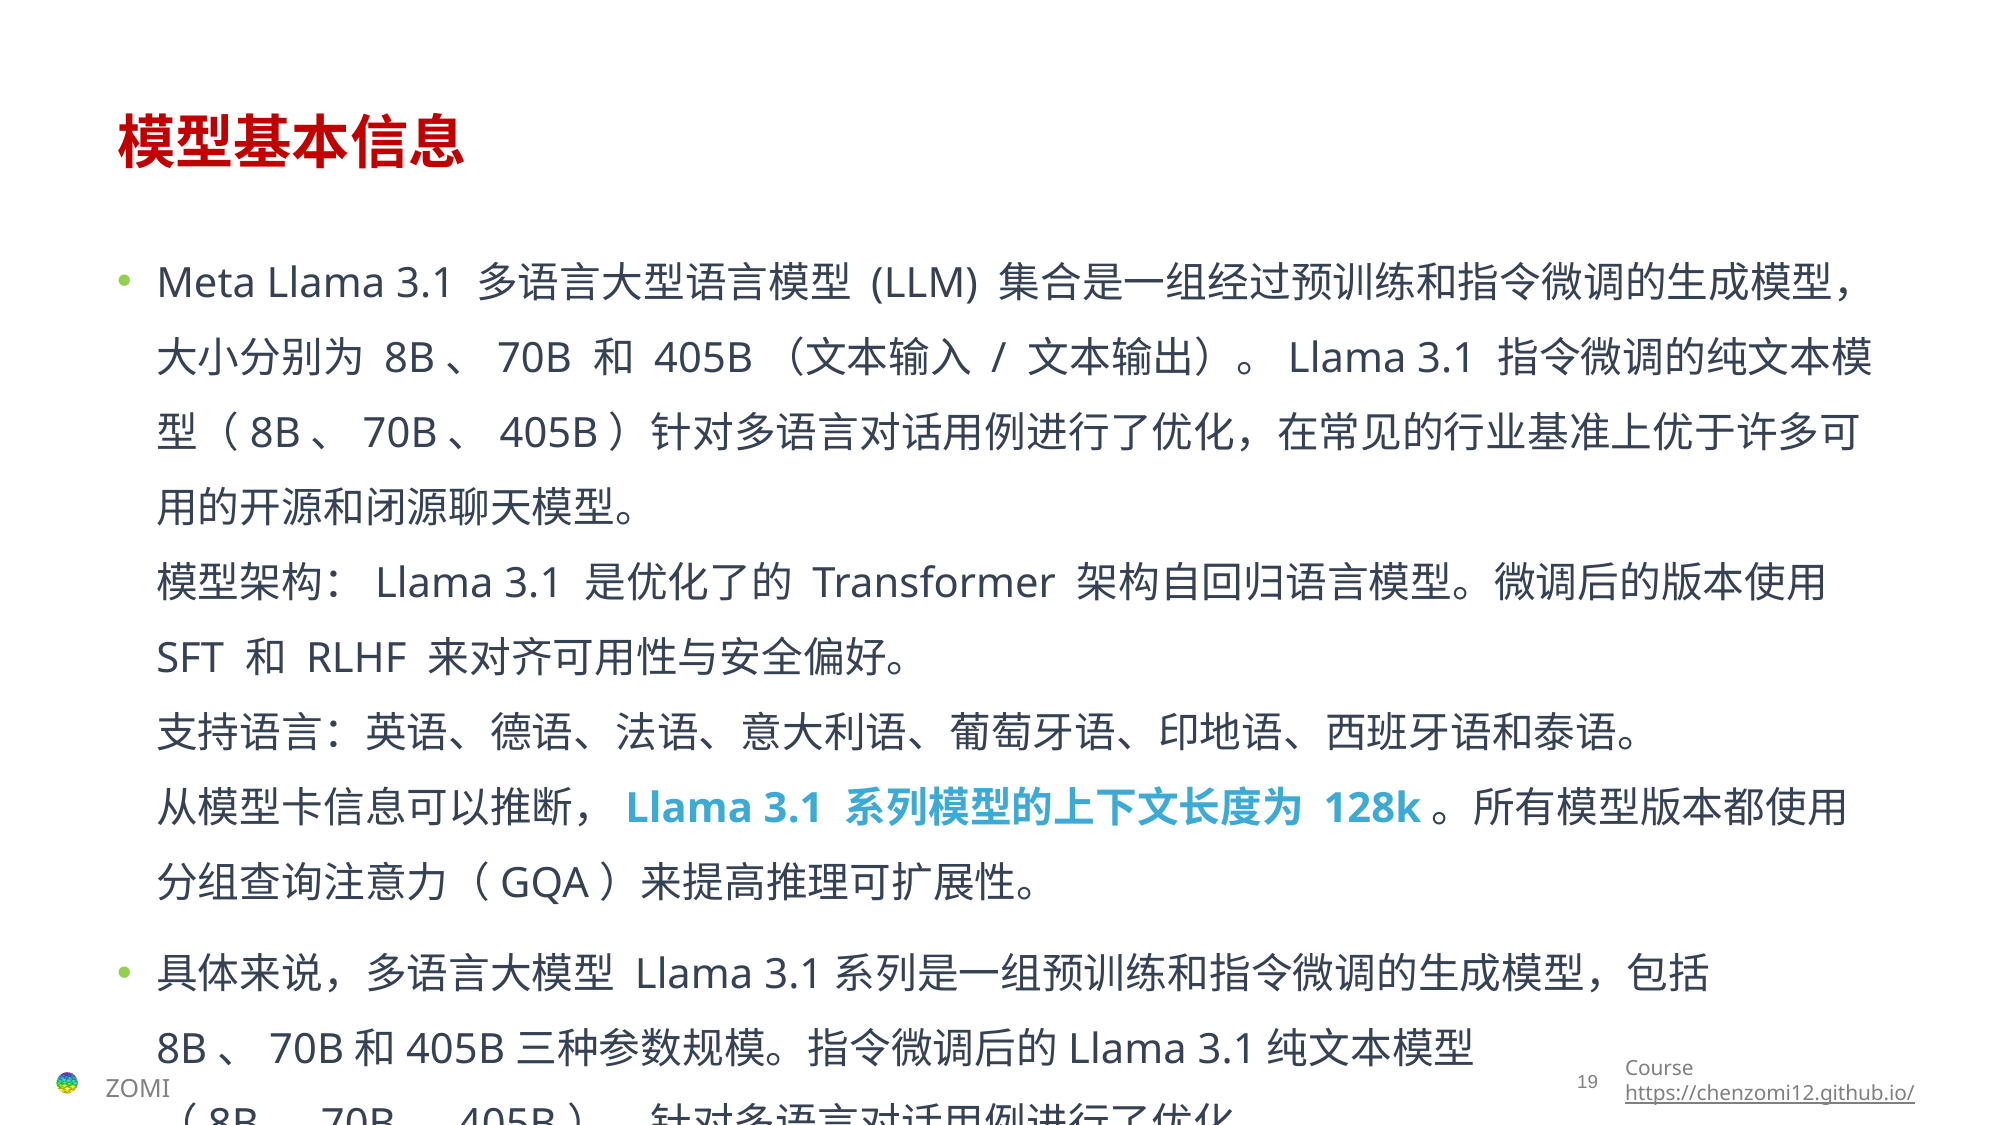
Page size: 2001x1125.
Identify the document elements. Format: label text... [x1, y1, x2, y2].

title 模型基本信息 [102, 91, 1901, 189]
picture [57, 1073, 77, 1093]
list Meta Llama 3.1 多语言大型语言模型 (LLM) 集合是一组经过预训练和指令微调的生成模型，大小分别为 8B、70B 和 405B（文本输入 / 文本输出）。Llama 3.1 指令微调的纯文本模型（8B、70B、405B）针对多语言对话用例进行了优化，在常见的行业基准上优于许多可用的开源和闭源聊天模型。 模型架构：Llama 3.1 是优化了的 Transformer 架构自回归语言模型。微调后的版本使用 SFT 和 RLHF 来对齐可用性与安全偏好。 支持语言：英语、德语、法语、意大利语、葡萄牙语、印地语、西班牙语和泰语。 从模型卡信息可以推断，Llama 3.1 系列模型的上下文长度为 128k。所有模型版本都使用分组查询注意力（GQA）来提高推理可扩展性。 具体来说，多语言大模型 Llama 3.1系列是一组预训练和指令微调的生成模型，包括8B、70B和405B三种参数规模。指令微调后的Llama 3.1纯文本模型（8B、70B、405B），针对多语言对话用例进行了优化。 [102, 223, 1901, 1043]
